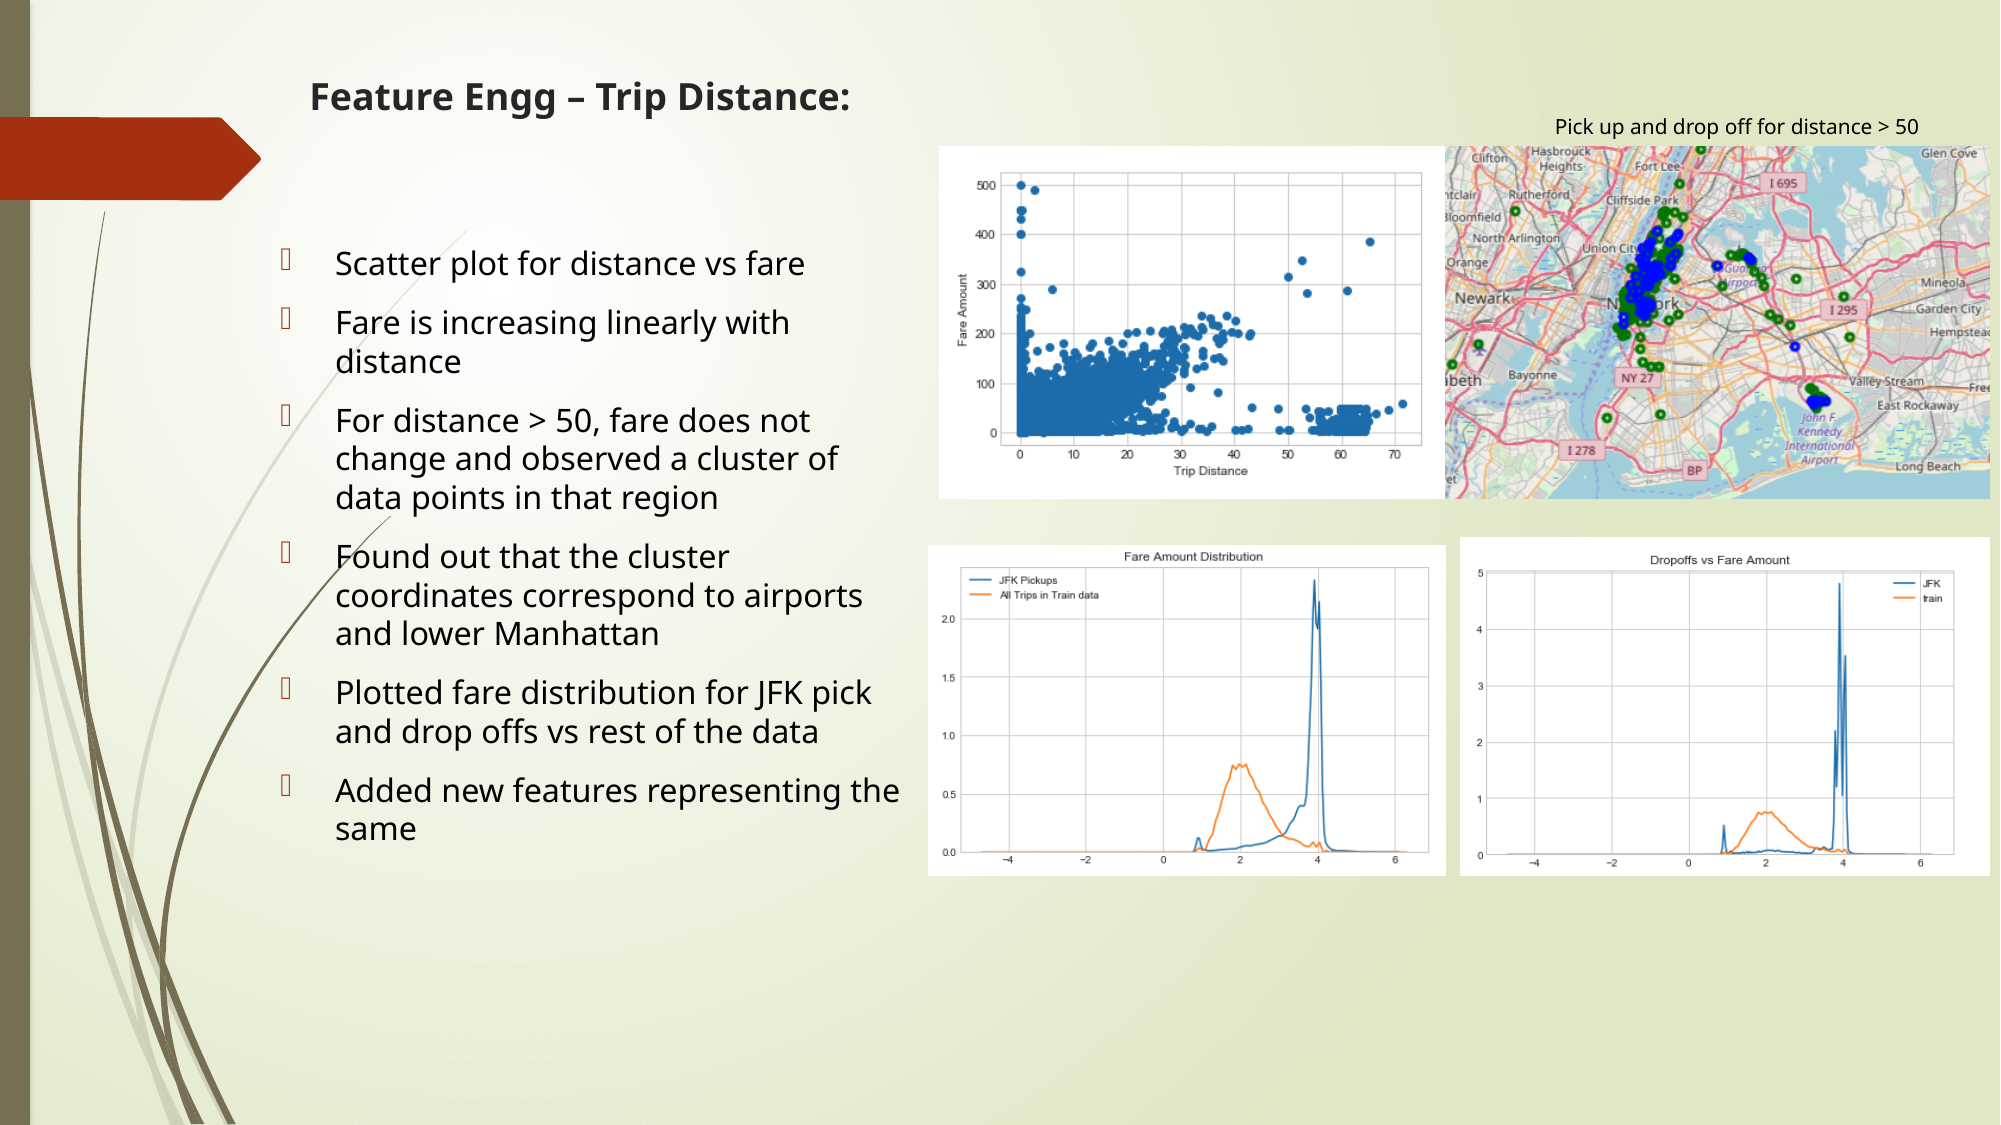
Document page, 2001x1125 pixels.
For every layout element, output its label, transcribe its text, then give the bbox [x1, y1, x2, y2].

picture [1460, 537, 1990, 876]
list Scatter plot for distance vs fare Fare is increasing linearly with distance For distance > 50, fare does not change and observed a cluster of data points in that region Found out that the cluster coordinates correspond to airports and lower Manhattan Plotted fare distribution for JFK pick and drop offs vs rest of the data Added new features representing the same [265, 235, 929, 856]
title Feature Engg – Trip Distance: [294, 65, 894, 187]
picture [939, 146, 1990, 499]
text_box Pick up and drop off for distance > 50 [1540, 106, 1961, 145]
picture [928, 545, 1446, 876]
